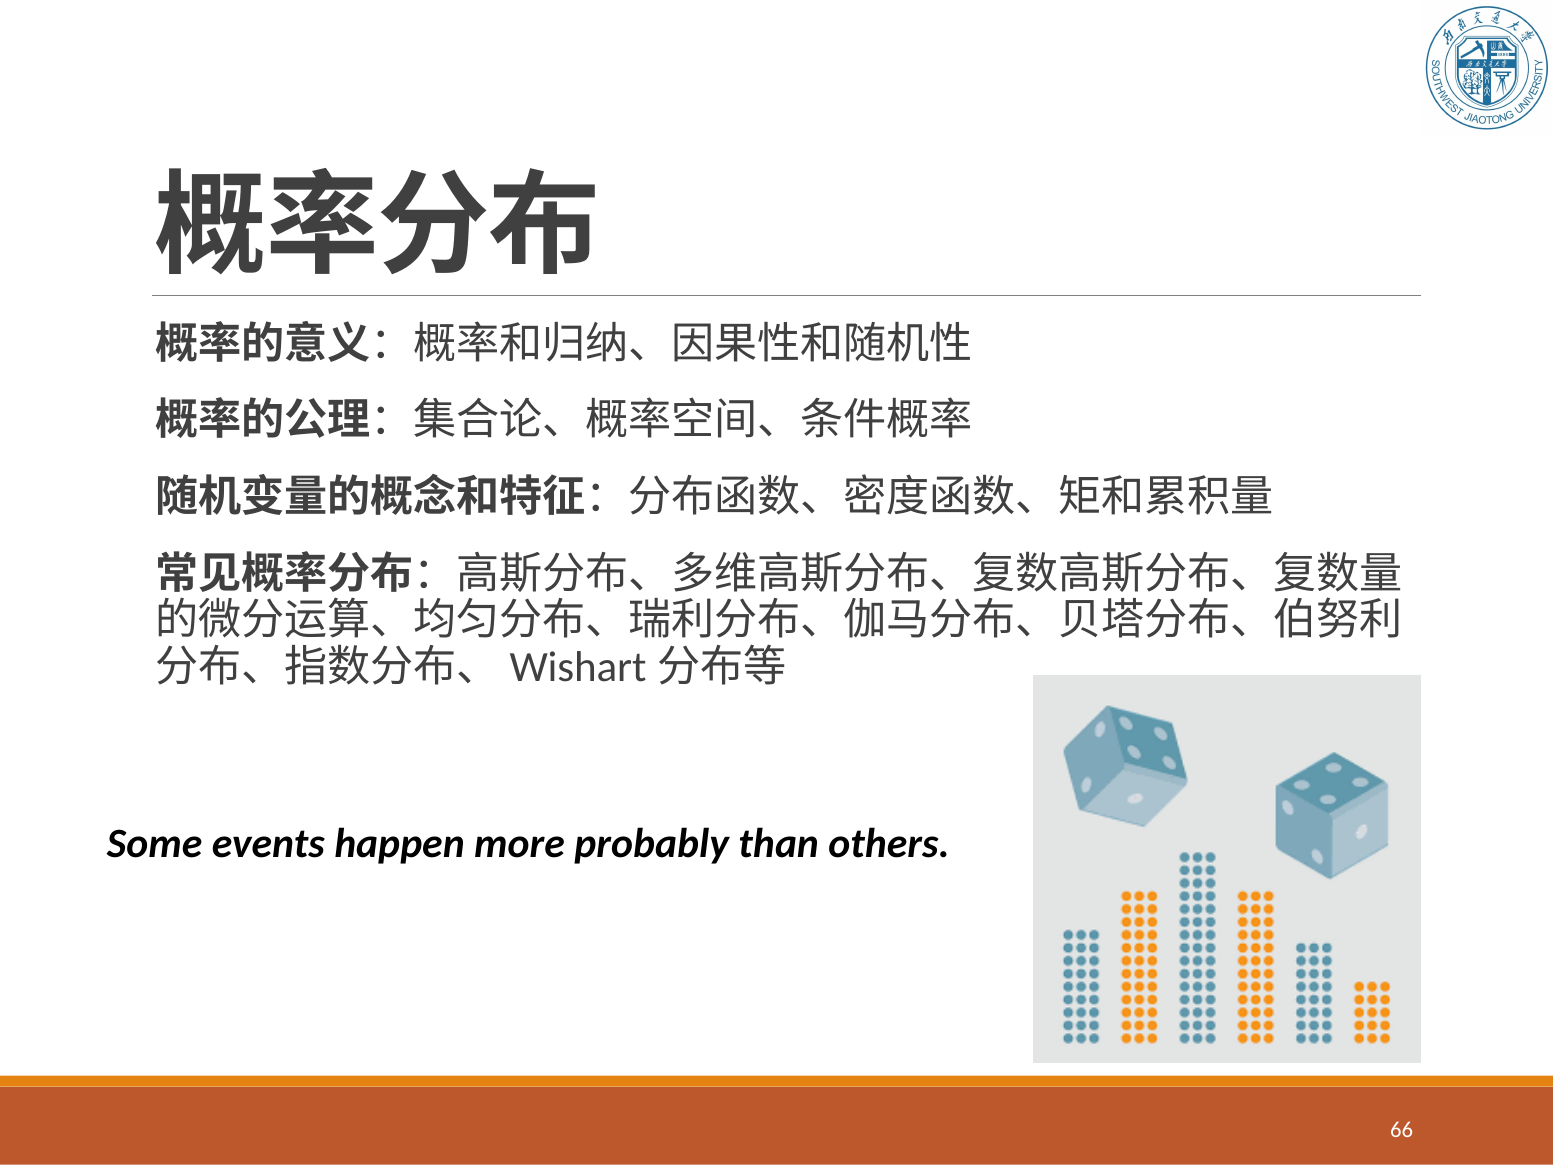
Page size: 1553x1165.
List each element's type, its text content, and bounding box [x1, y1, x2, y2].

picture [1032, 674, 1422, 1064]
title 概率分布 [139, 48, 1421, 295]
slide_number 66 [1261, 1096, 1429, 1159]
list 概率的意义：概率和归纳、因果性和随机性 概率的公理：集合论、概率空间、条件概率 随机变量的概念和特征：分布函数、密度函数、矩和累积量 常见概率分布：高斯分布、多维高斯分布、复数高斯分布、复数量的微分运算、均匀分布、瑞利分布、伽马分布、贝塔分布、伯努利分布、指数分布、Wishart分布等 [139, 313, 1421, 997]
text_box Some events happen more probably than others. [92, 808, 966, 874]
picture [1420, 0, 1553, 135]
